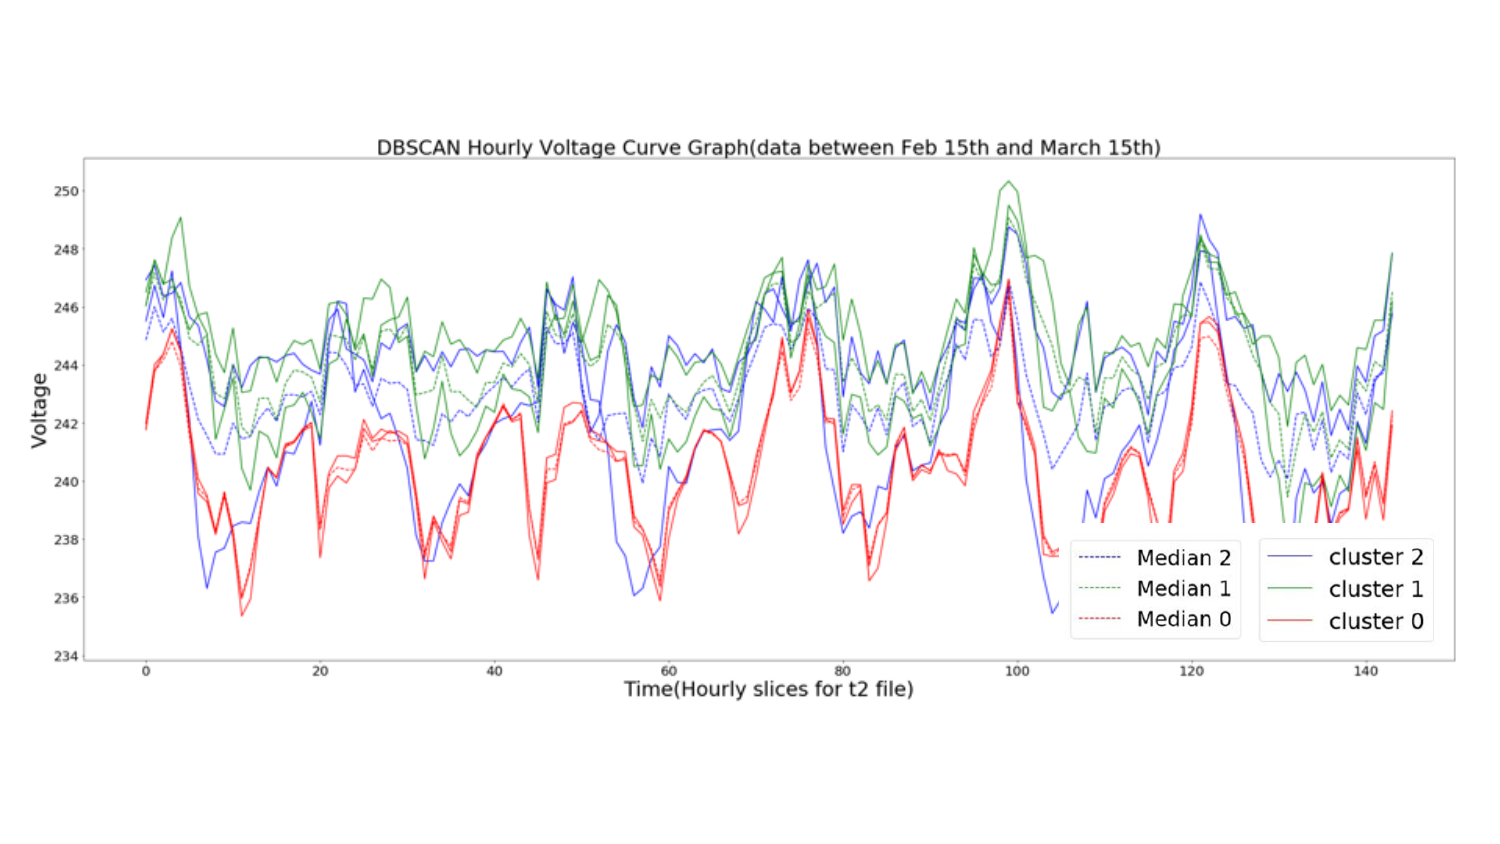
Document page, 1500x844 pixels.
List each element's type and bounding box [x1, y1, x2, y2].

picture [16, 124, 1484, 720]
